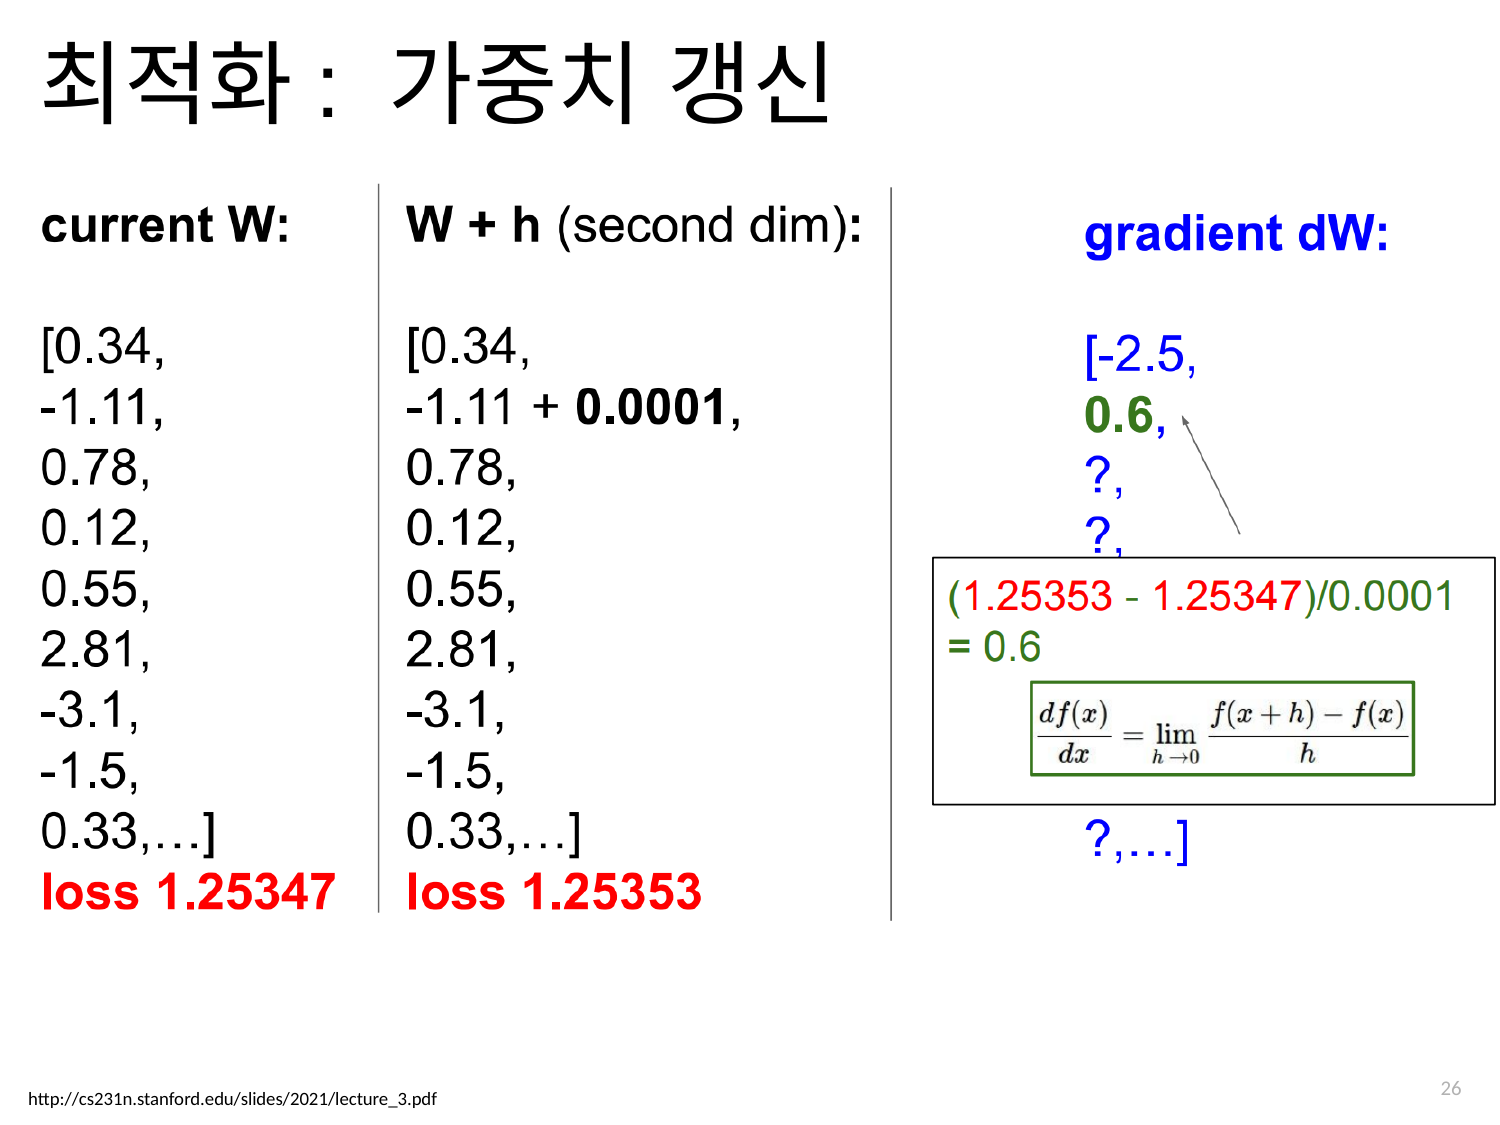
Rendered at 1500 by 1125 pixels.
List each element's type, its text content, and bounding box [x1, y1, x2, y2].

text_box http://cs231n.stanford.edu/slides/2021/lecture_3.pdf [13, 1079, 764, 1117]
title 최적화: 가중치 갱신 [24, 17, 1477, 159]
slide_number 26 [1139, 1057, 1477, 1118]
picture [0, 178, 1500, 946]
